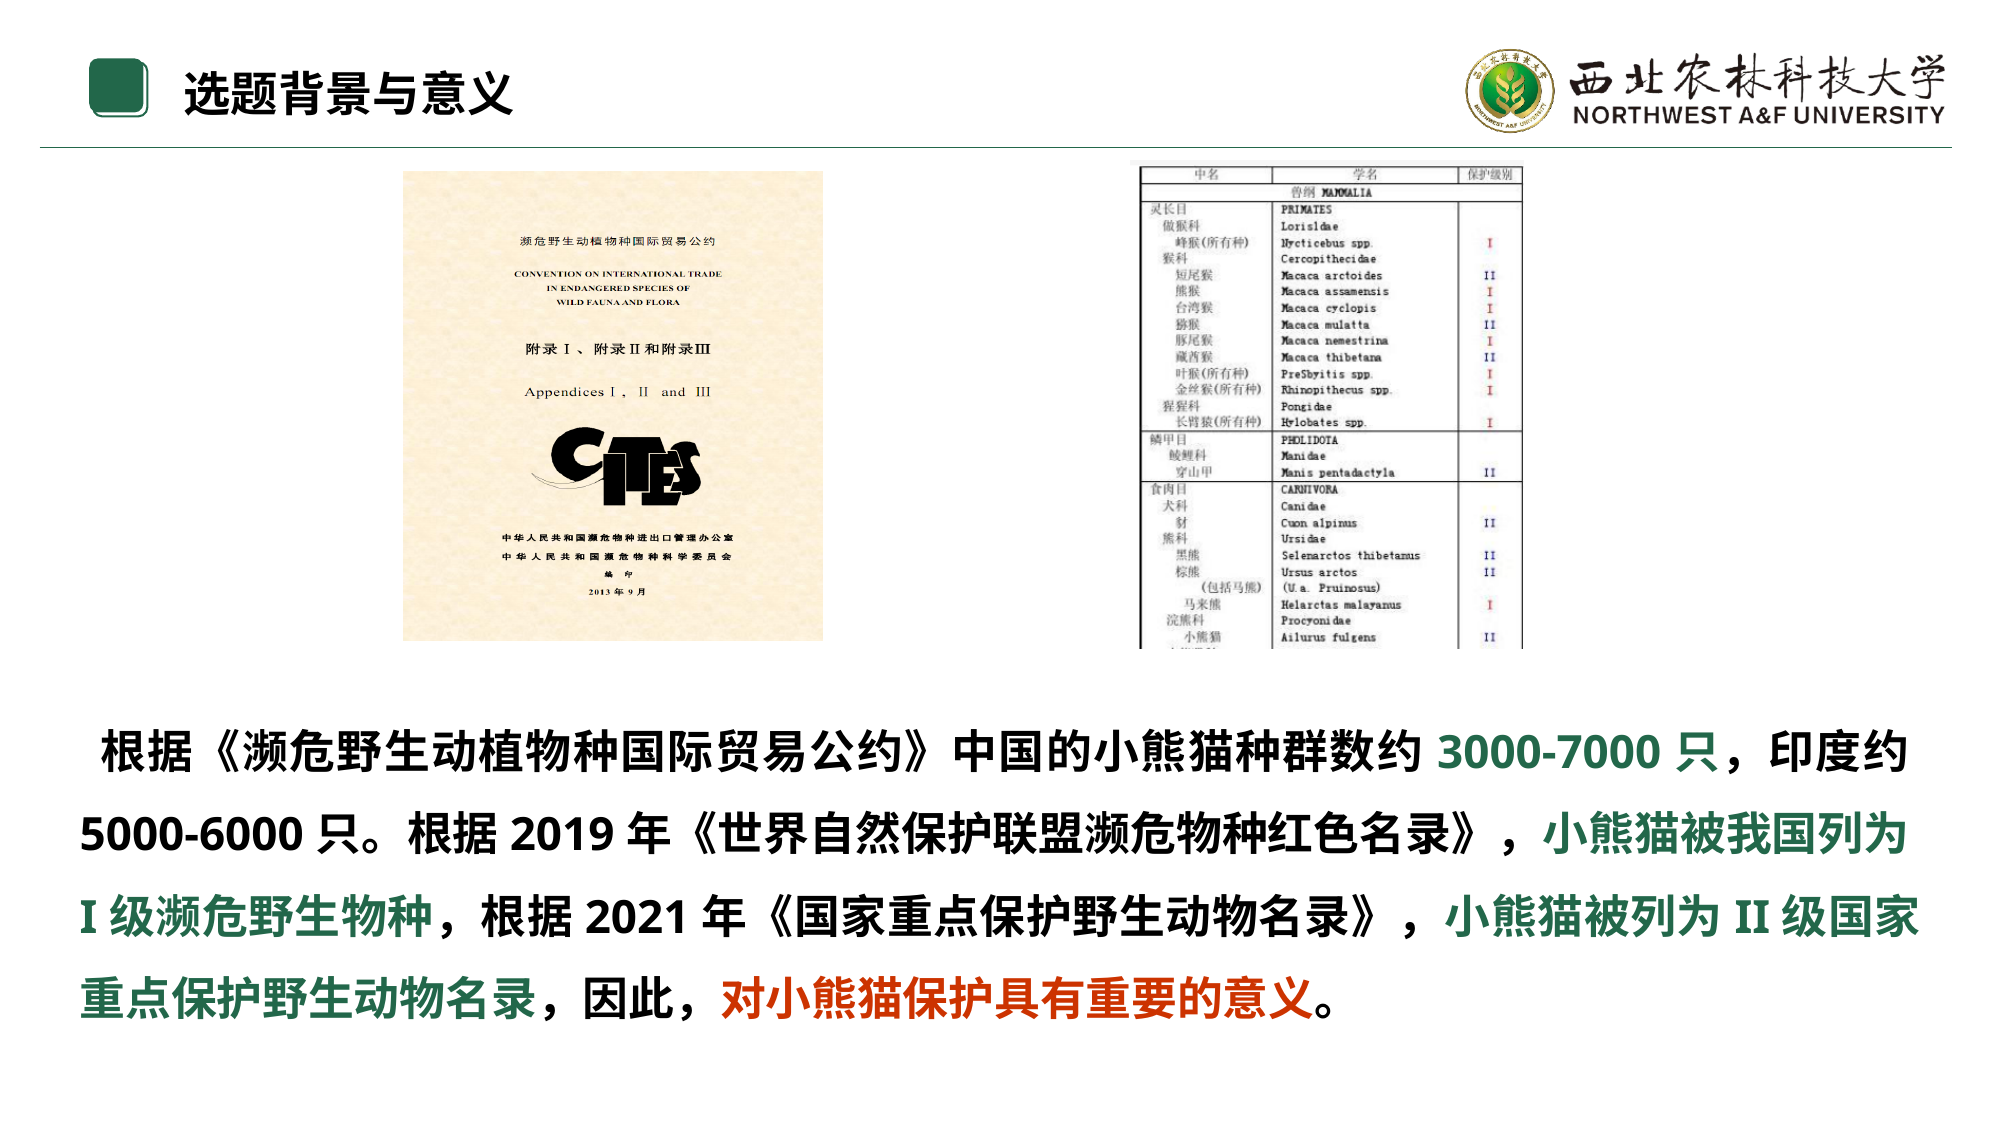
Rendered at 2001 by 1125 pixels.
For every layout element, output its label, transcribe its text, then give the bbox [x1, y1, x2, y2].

picture [403, 171, 824, 641]
list 选题背景与意义 [168, 55, 1038, 133]
picture [1464, 47, 1556, 134]
picture [1130, 160, 1524, 649]
text_box 根据《濒危野生动植物种国际贸易公约》中国的小熊猫种群数约3000-7000只，印度约5000-6000只。根据2019年《世界自然保护联盟濒危物种红色名录》，小熊猫被我国列为I级濒危野生物种，根据2021年《国家重点保护野生动物名录》，小熊猫被列为II级国家重点保护野生动物名录，因此，对小熊猫保护具有重要的意义。 [64, 687, 1936, 1032]
picture [1565, 47, 1949, 127]
